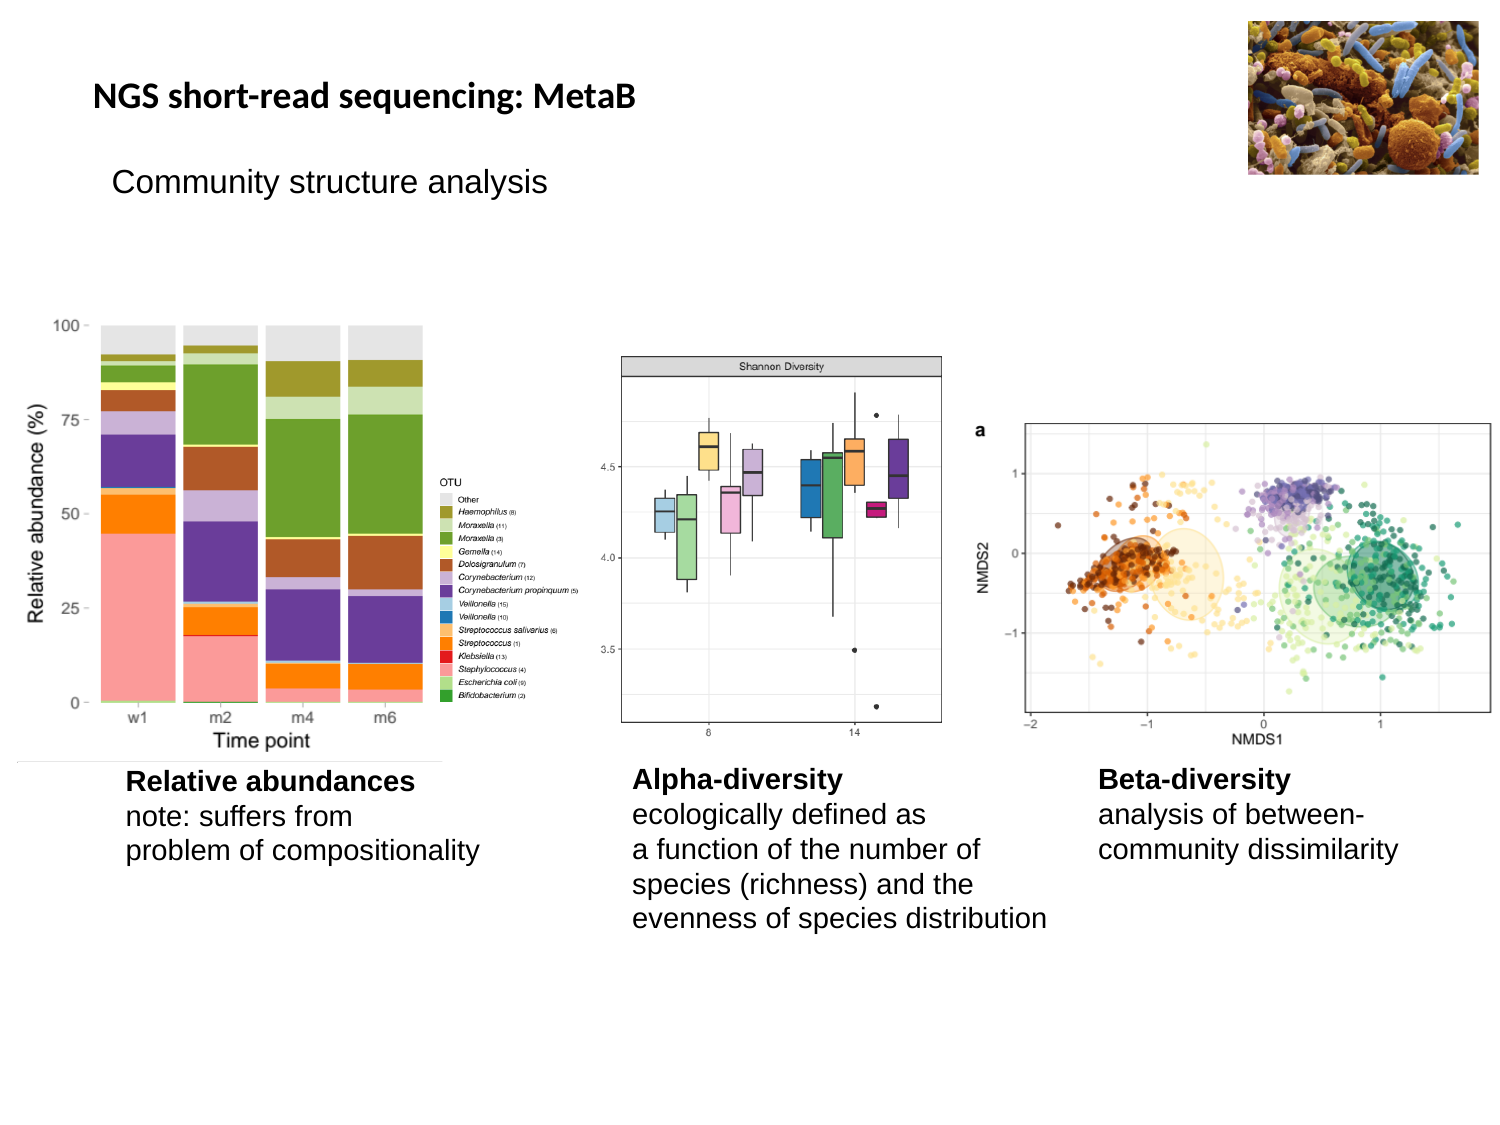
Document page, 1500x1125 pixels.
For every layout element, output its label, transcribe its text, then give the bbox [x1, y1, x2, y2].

picture [969, 415, 1500, 755]
text_box Relative abundances note: suffers from problem of compositionality [110, 754, 496, 875]
text_box NGS short-read sequencing: MetaB Community structure analysis [77, 63, 1325, 208]
picture [1248, 21, 1479, 175]
text_box Alpha-diversity ecologically defined as a function of the number of species (richness) and the evenness of species distribution [617, 752, 1064, 943]
text_box Beta-diversity analysis of between- community dissimilarity [1083, 763, 1415, 873]
picture [4, 317, 952, 763]
